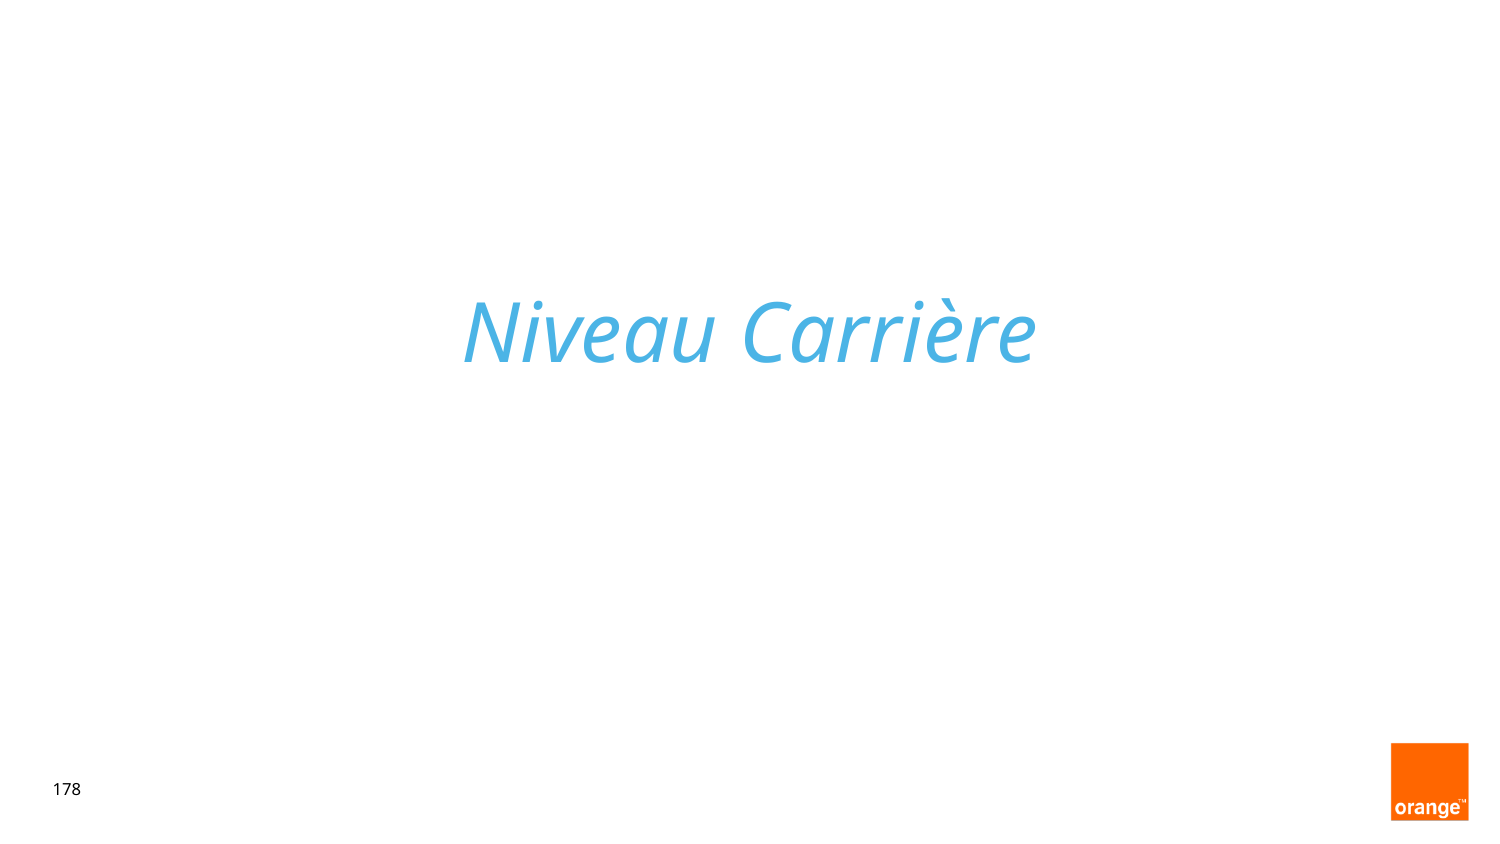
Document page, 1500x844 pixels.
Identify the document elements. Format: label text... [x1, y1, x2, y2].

text_box Niveau Carrière [171, 271, 1329, 591]
text_box [224, 293, 1276, 551]
picture [1388, 740, 1471, 824]
